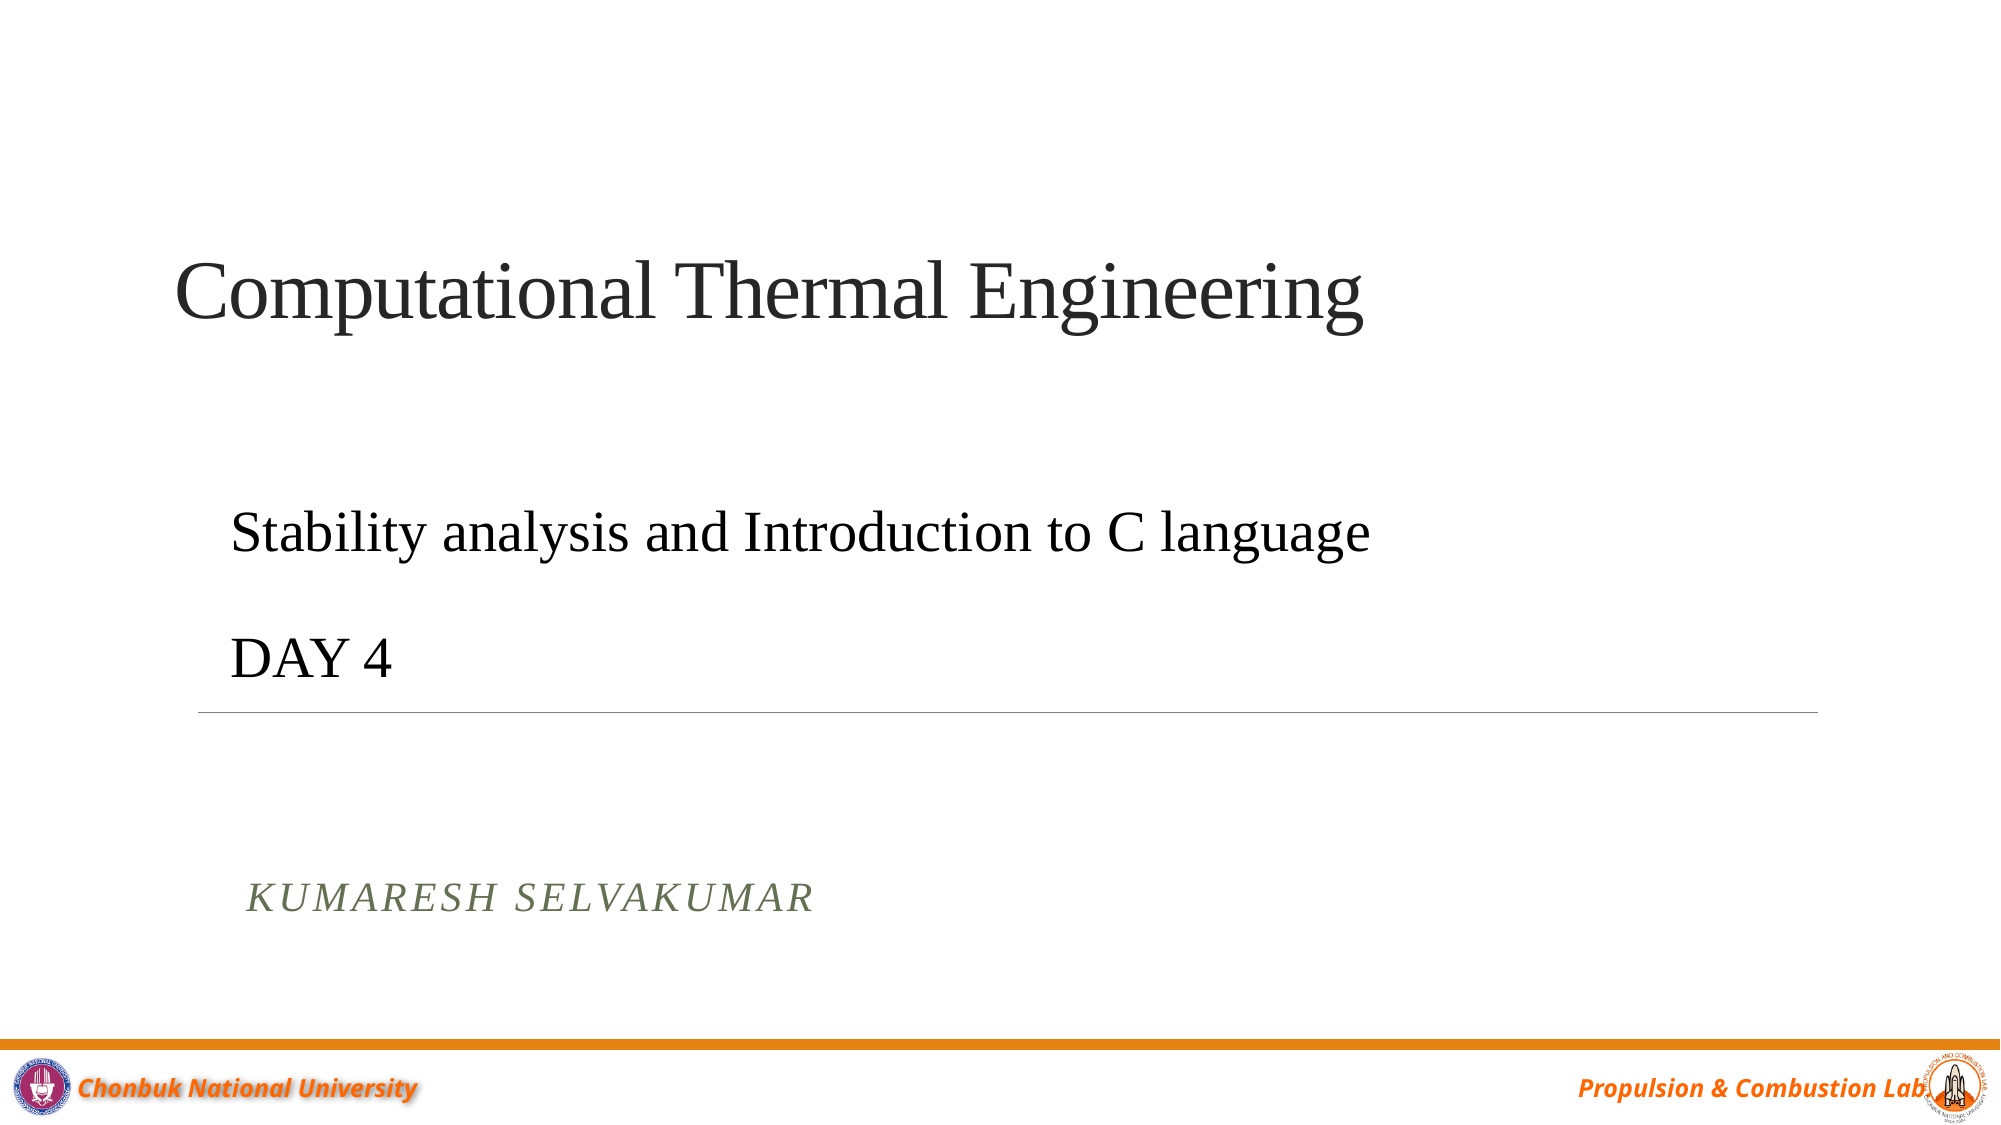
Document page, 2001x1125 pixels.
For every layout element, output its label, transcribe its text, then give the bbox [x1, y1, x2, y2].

title Computational Thermal Engineering [159, 157, 2000, 343]
text_box Stability analysis and Introduction to C language DAY 4 [215, 544, 1672, 698]
picture [1910, 1040, 1999, 1125]
subtitle Kumaresh Selvakumar [231, 867, 1732, 968]
picture [9, 1054, 74, 1119]
